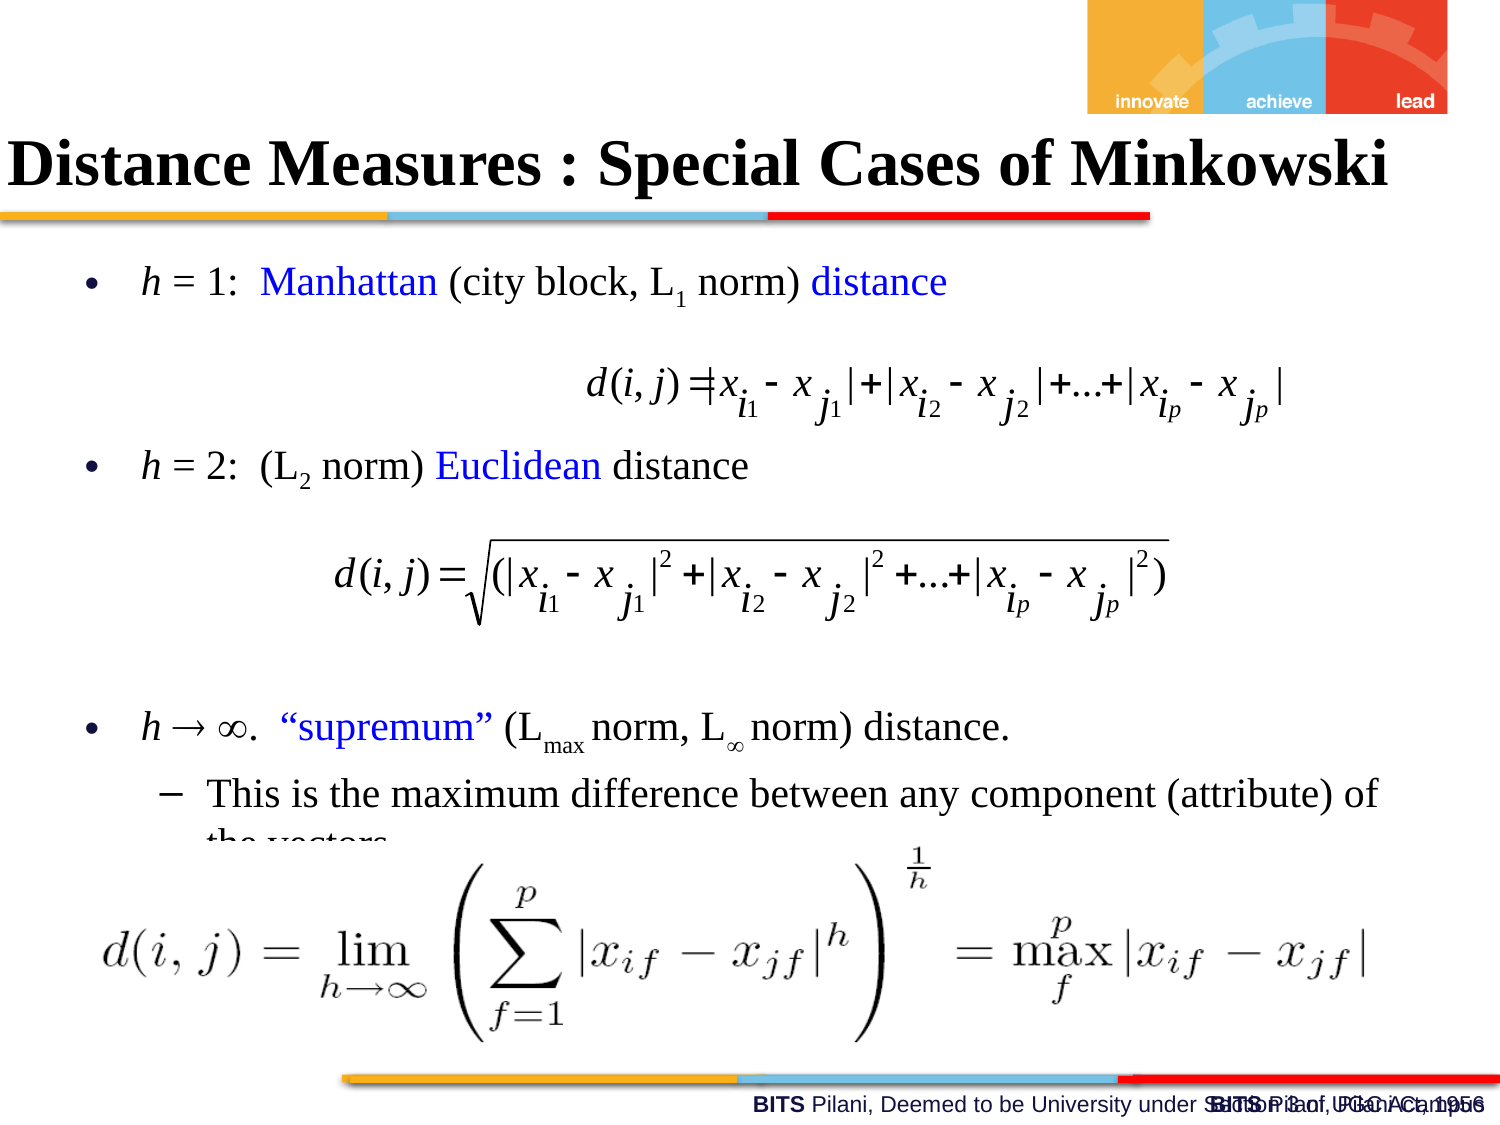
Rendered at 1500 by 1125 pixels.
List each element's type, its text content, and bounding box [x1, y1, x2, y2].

title Distance Measures : Special Cases of Minkowski [0, 111, 1428, 330]
picture [1087, 0, 1448, 114]
picture [99, 841, 1369, 1053]
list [582, 360, 1287, 432]
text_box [329, 533, 1176, 633]
list h = 1: Manhattan (city block, L1 norm) distance h = 2: (L2 norm) Euclidean distance h  . “supremum” (Lmax norm, L norm) distance. This is the maximum difference between any component (attribute) of the vectors [69, 330, 1428, 1002]
